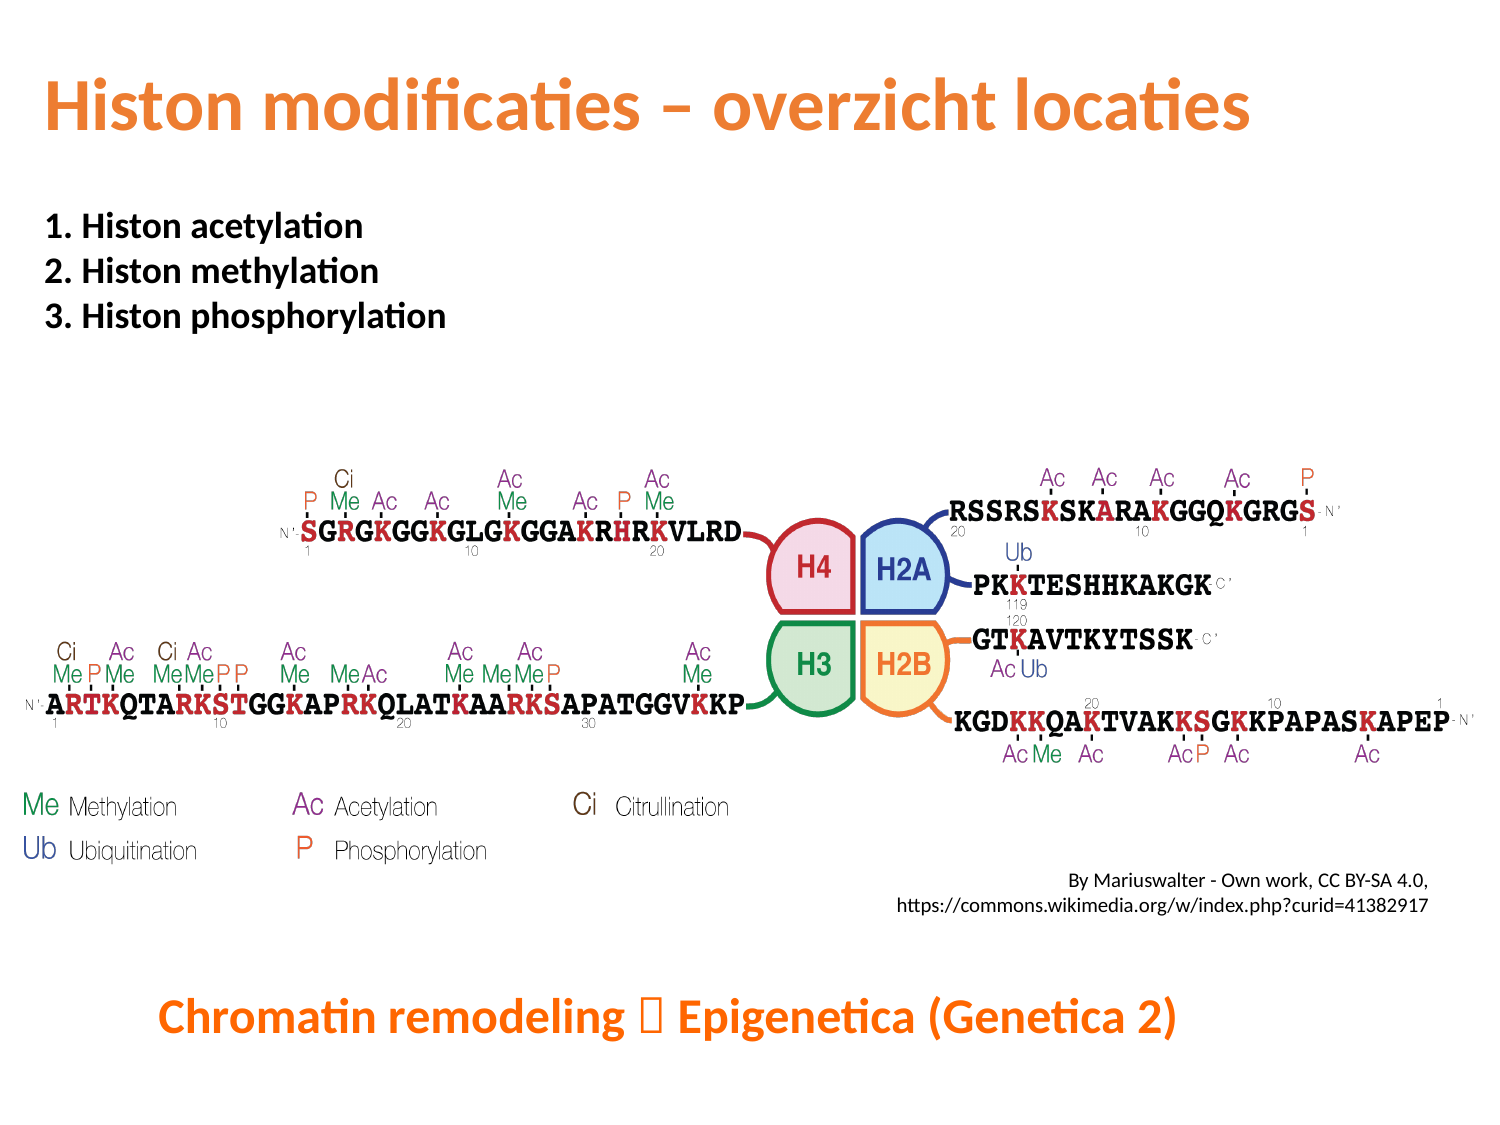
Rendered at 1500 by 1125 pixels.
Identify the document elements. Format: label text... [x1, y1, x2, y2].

picture [22, 464, 1474, 868]
text_box Chromatin remodeling  Epigenetica (Genetica 2) [143, 976, 1239, 1051]
text_box 1. Histon acetylation 2. Histon methylation 3. Histon phosphorylation [29, 193, 894, 389]
text_box By Mariuswalter - Own work, CC BY-SA 4.0, https://commons.wikimedia.org/w/index.php?curid=41382917 [834, 868, 1444, 924]
text_box Histon modificaties – overzicht locaties [29, 18, 1444, 194]
